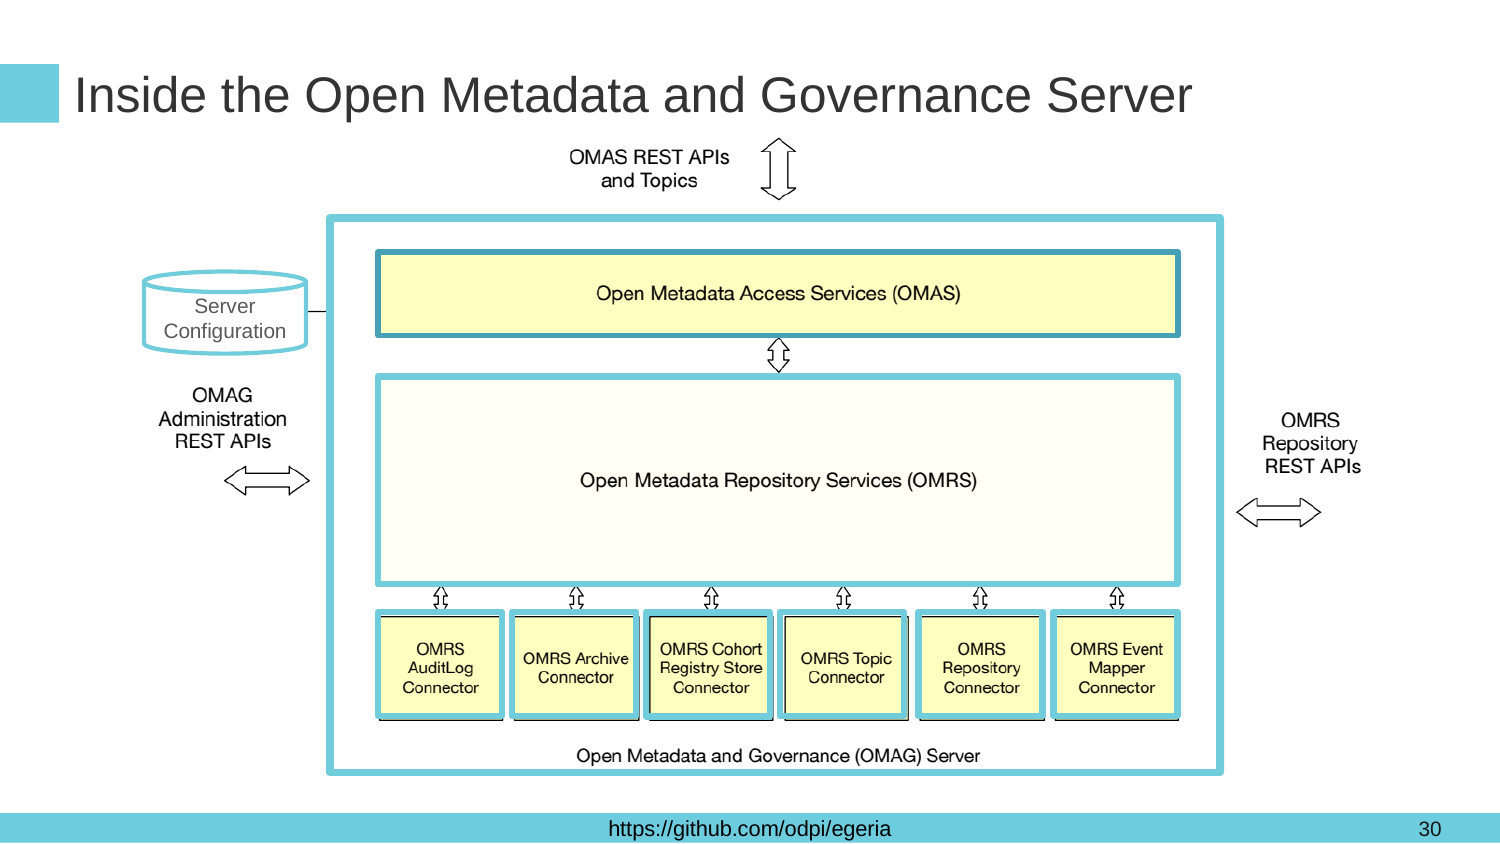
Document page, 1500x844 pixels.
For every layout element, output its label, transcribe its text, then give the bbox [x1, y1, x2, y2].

title Inside the Open Metadata and Governance Server [58, 47, 1449, 141]
slide_number 30 [1403, 813, 1494, 843]
picture [135, 137, 1382, 771]
